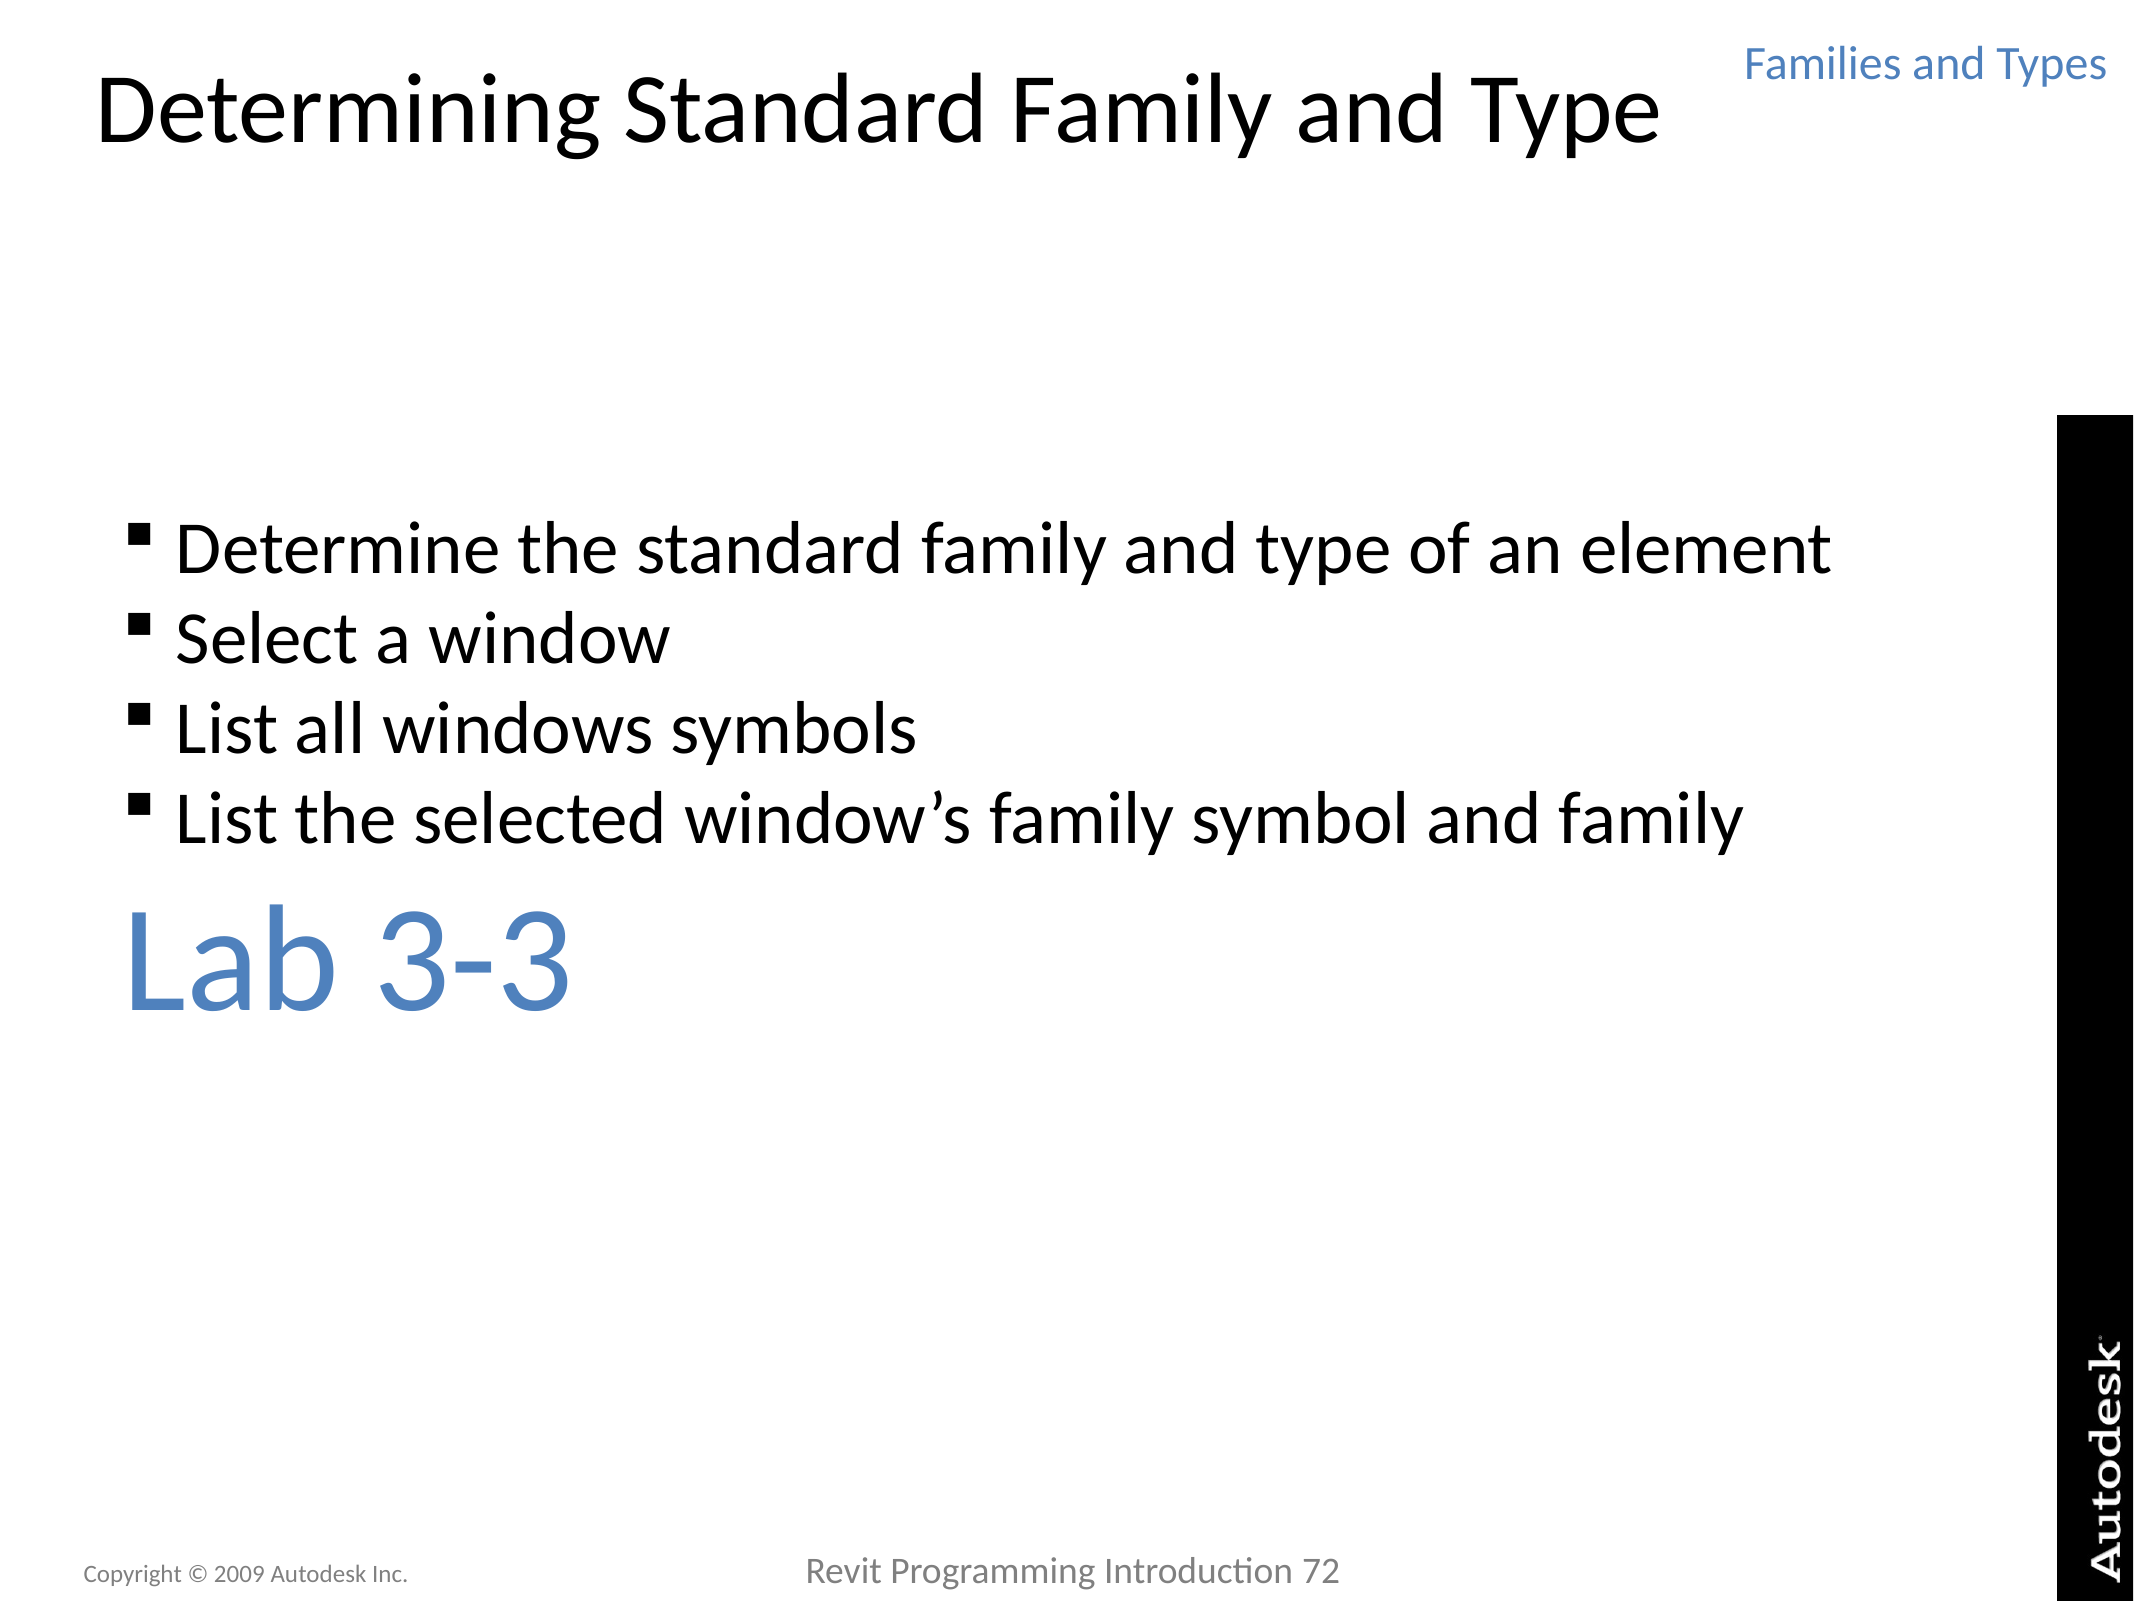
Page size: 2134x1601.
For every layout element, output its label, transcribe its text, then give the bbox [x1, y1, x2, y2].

text_box Families and Types [1637, 31, 2108, 90]
title Determining Standard Family and Type [74, 31, 1924, 299]
picture [2057, 415, 2134, 1601]
list Determine the standard family and type of an element Select a window List all windows symbols List the selected window’s family symbol and family Lab 3-3 [74, 487, 1974, 1182]
